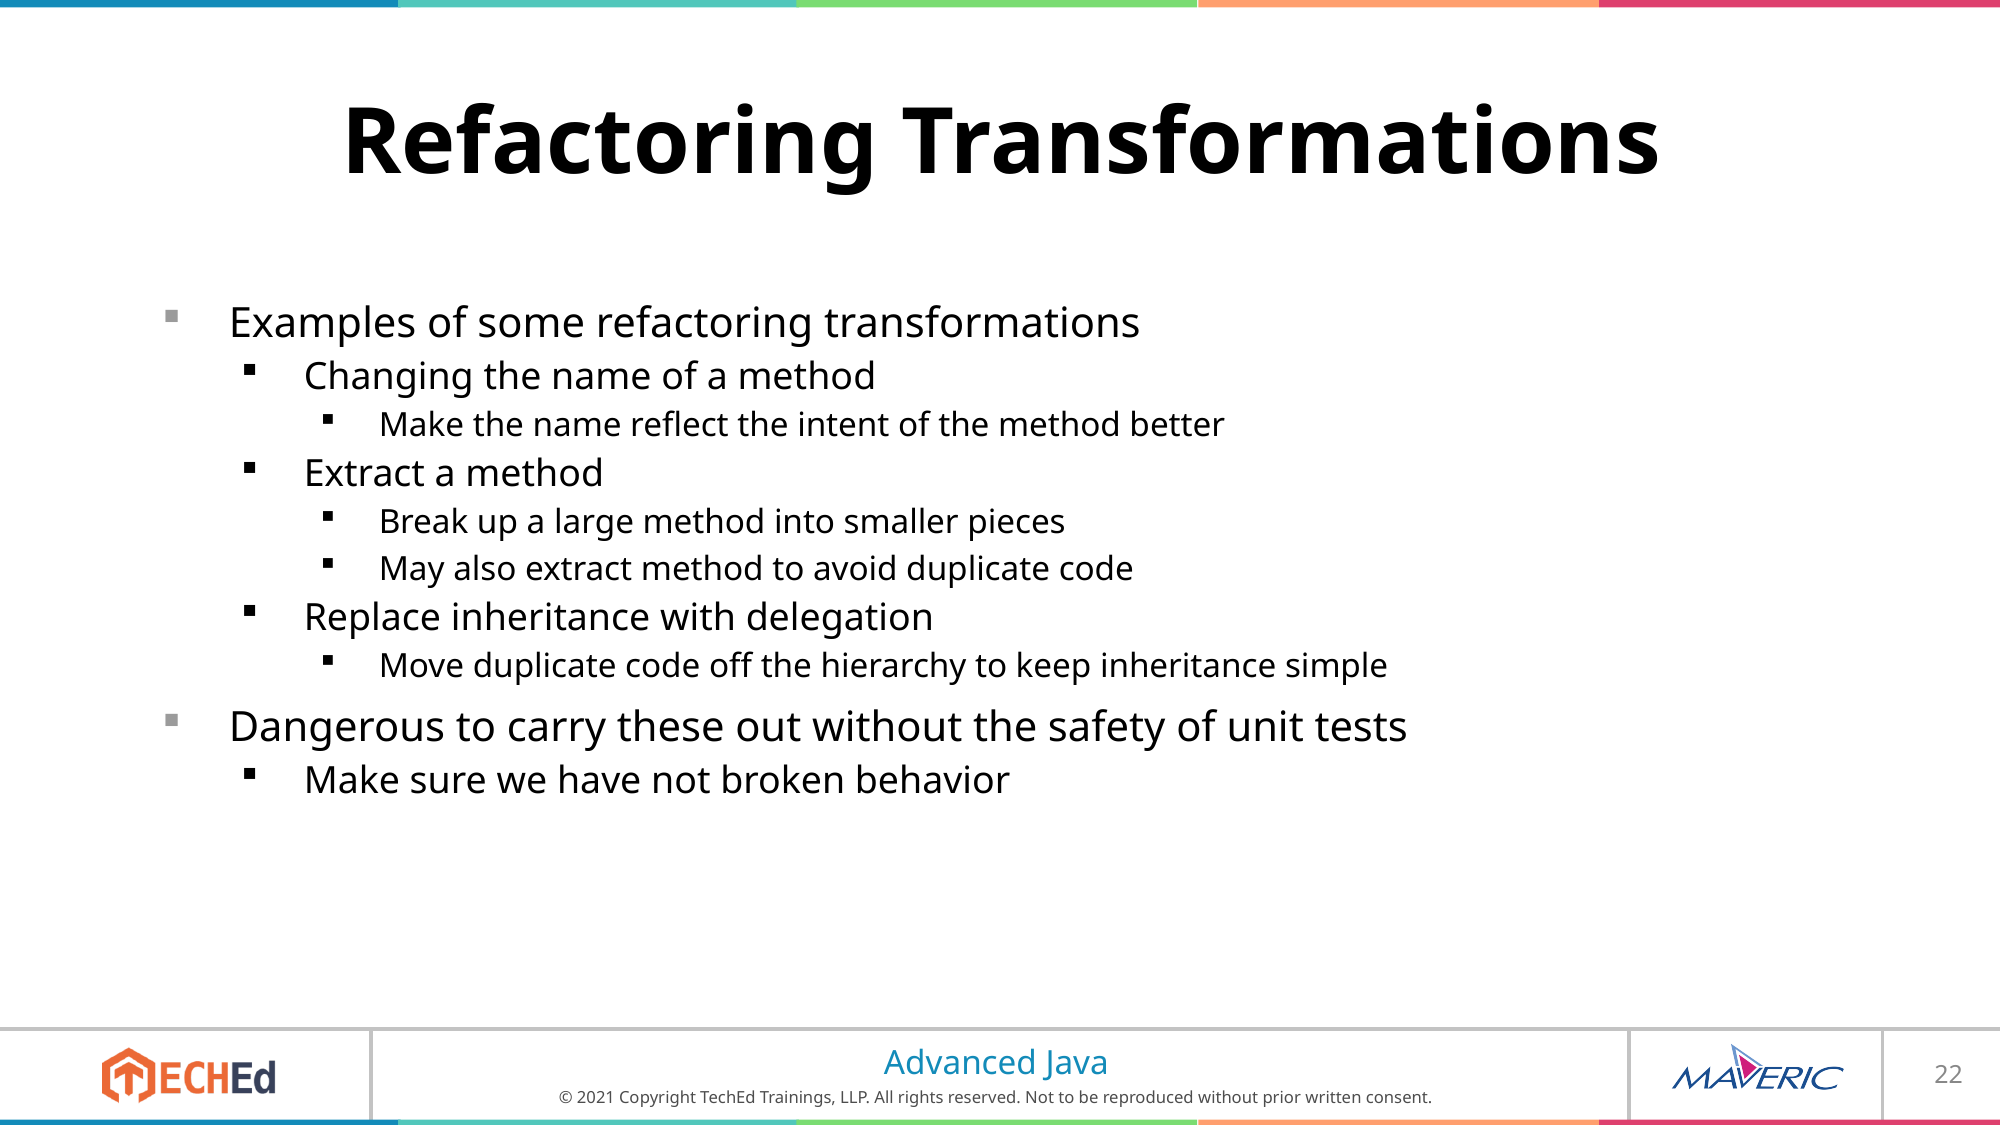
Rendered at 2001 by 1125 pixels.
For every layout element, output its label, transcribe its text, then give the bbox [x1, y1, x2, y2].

picture [102, 1047, 276, 1110]
title Refactoring Transformations [138, 68, 1864, 219]
list Examples of some refactoring transformations Changing the name of a method Make the name reflect the intent of the method better Extract a method Break up a large method into smaller pieces May also extract method to avoid duplicate code Replace inheritance with delegation Move duplicate code off the hierarchy to keep inheritance simple Dangerous to carry these out without the safety of unit tests Make sure we have not broken behavior [138, 294, 1864, 965]
picture [1662, 1018, 1852, 1119]
